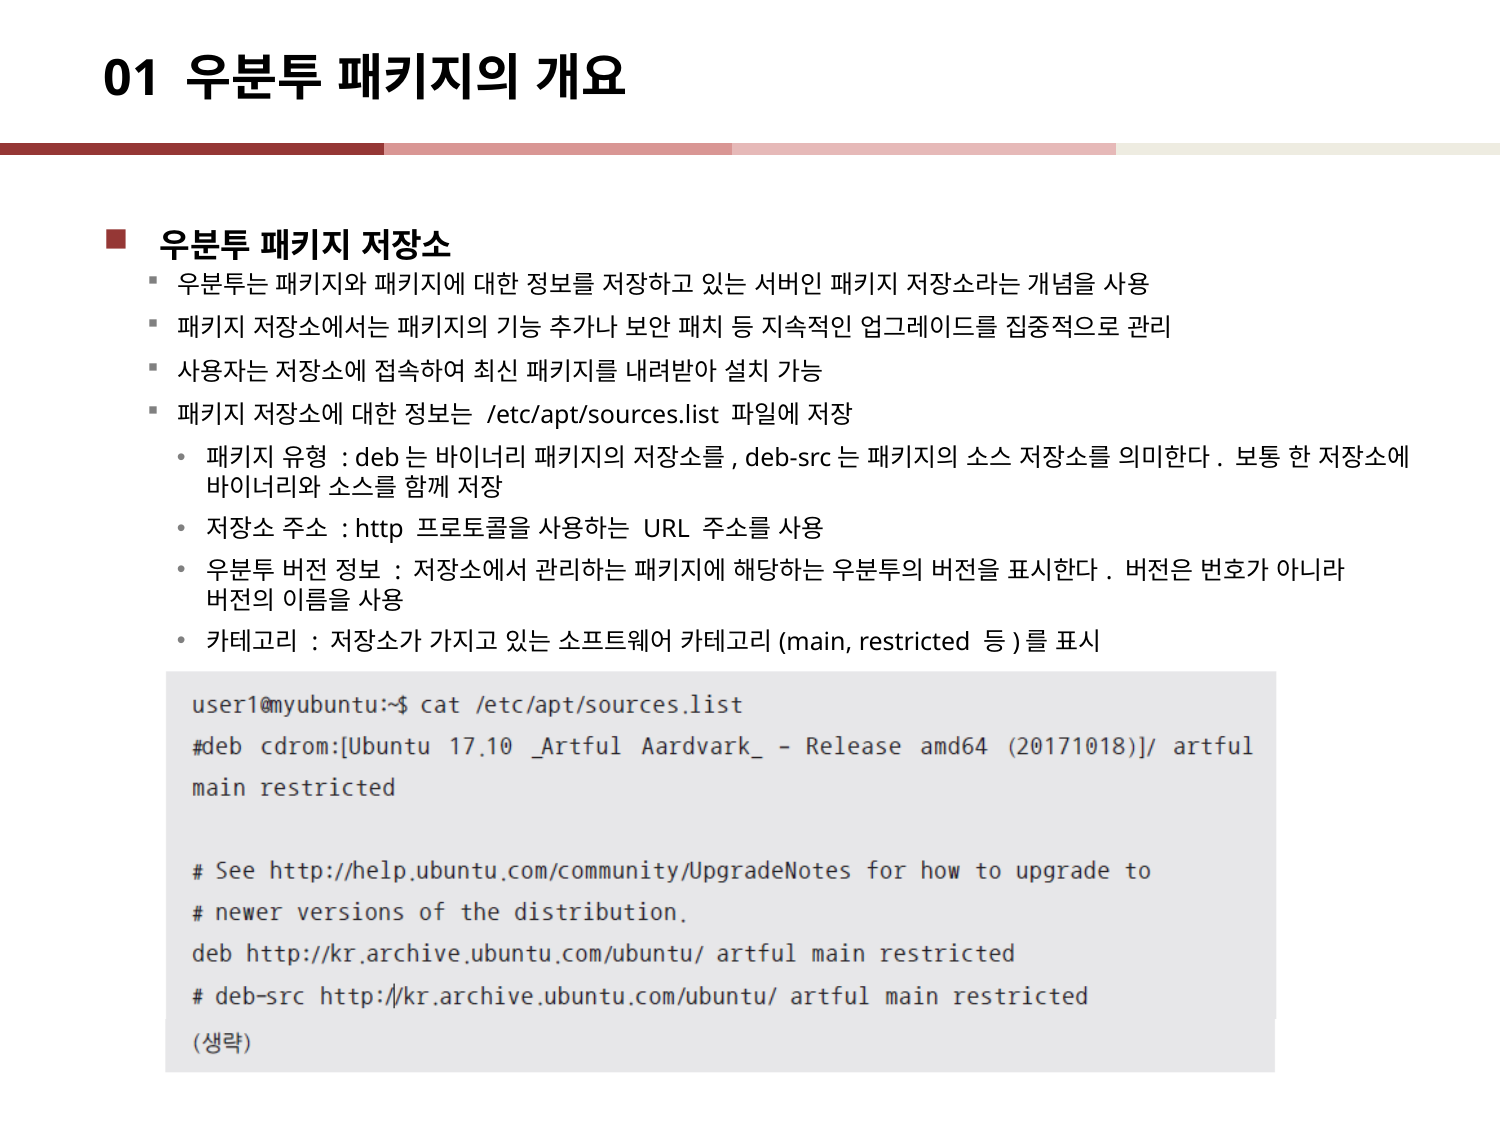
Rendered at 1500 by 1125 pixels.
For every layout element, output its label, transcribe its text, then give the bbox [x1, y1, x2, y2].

list 우분투 패키지 저장소 우분투는 패키지와 패키지에 대한 정보를 저장하고 있는 서버인 패키지 저장소라는 개념을 사용 패키지 저장소에서는 패키지의 기능 추가나 보안 패치 등 지속적인 업그레이드를 집중적으로 관리 사용자는 저장소에 접속하여 최신 패키지를 내려받아 설치 가능 패키지 저장소에 대한 정보는 /etc/apt/sources.list 파일에 저장 패키지 유형 : deb는 바이너리 패키지의 저장소를, deb-src는 패키지의 소스 저장소를 의미한다. 보통 한 저장소에 바이너리와 소스를 함께 저장 저장소 주소 : http 프로토콜을 사용하는 URL 주소를 사용 우분투 버전 정보 : 저장소에서 관리하는 패키지에 해당하는 우분투의 버전을 표시한다. 버전은 번호가 아니라 버전의 이름을 사용 카테고리 : 저장소가 가지고 있는 소프트웨어 카테고리(main, restricted 등)를 표시 [88, 196, 1436, 1083]
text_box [159, 665, 1289, 1076]
title 01 우분투 패키지의 개요 [88, 30, 1330, 121]
